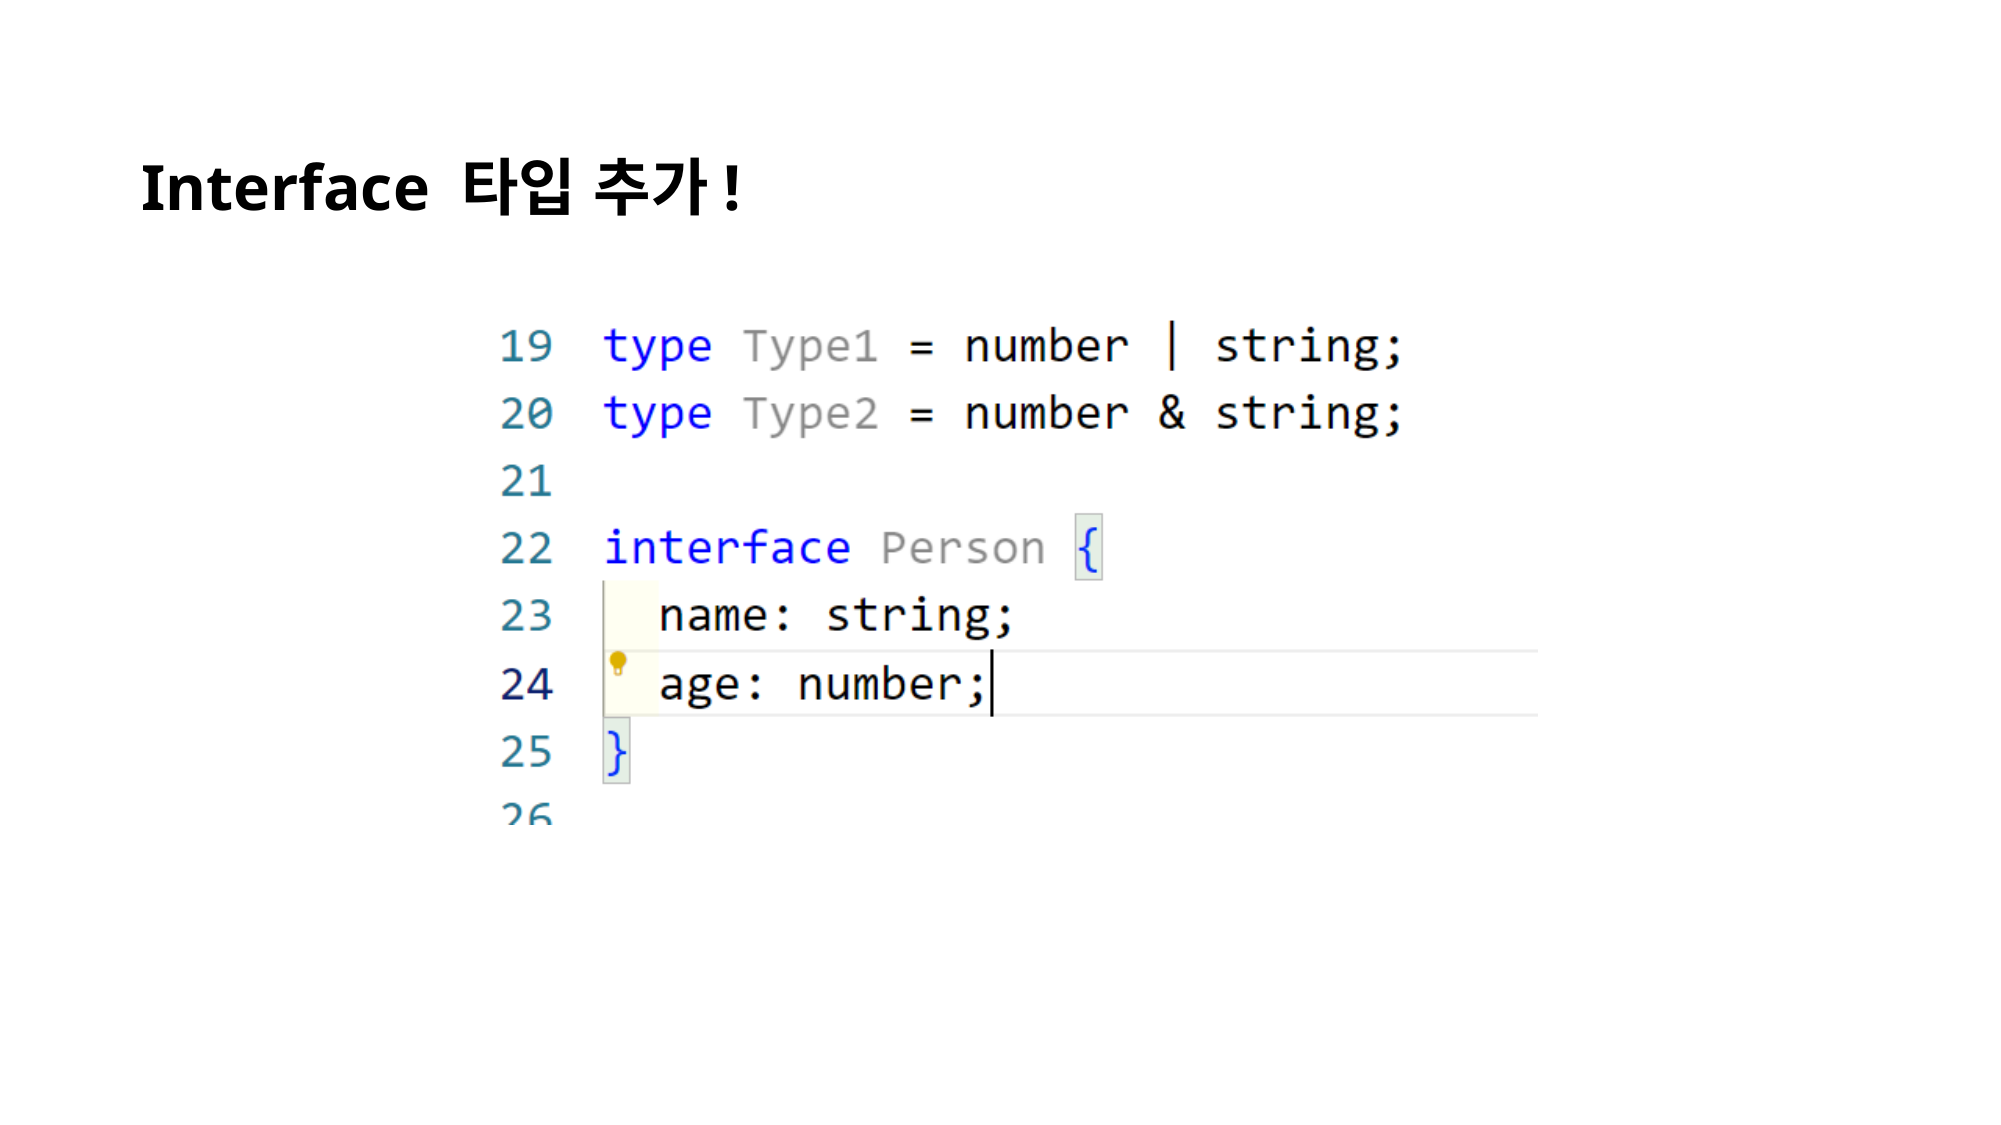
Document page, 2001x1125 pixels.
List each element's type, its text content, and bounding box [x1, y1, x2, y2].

text_box Interface 타입 추가! [126, 140, 1874, 231]
picture [462, 299, 1538, 825]
